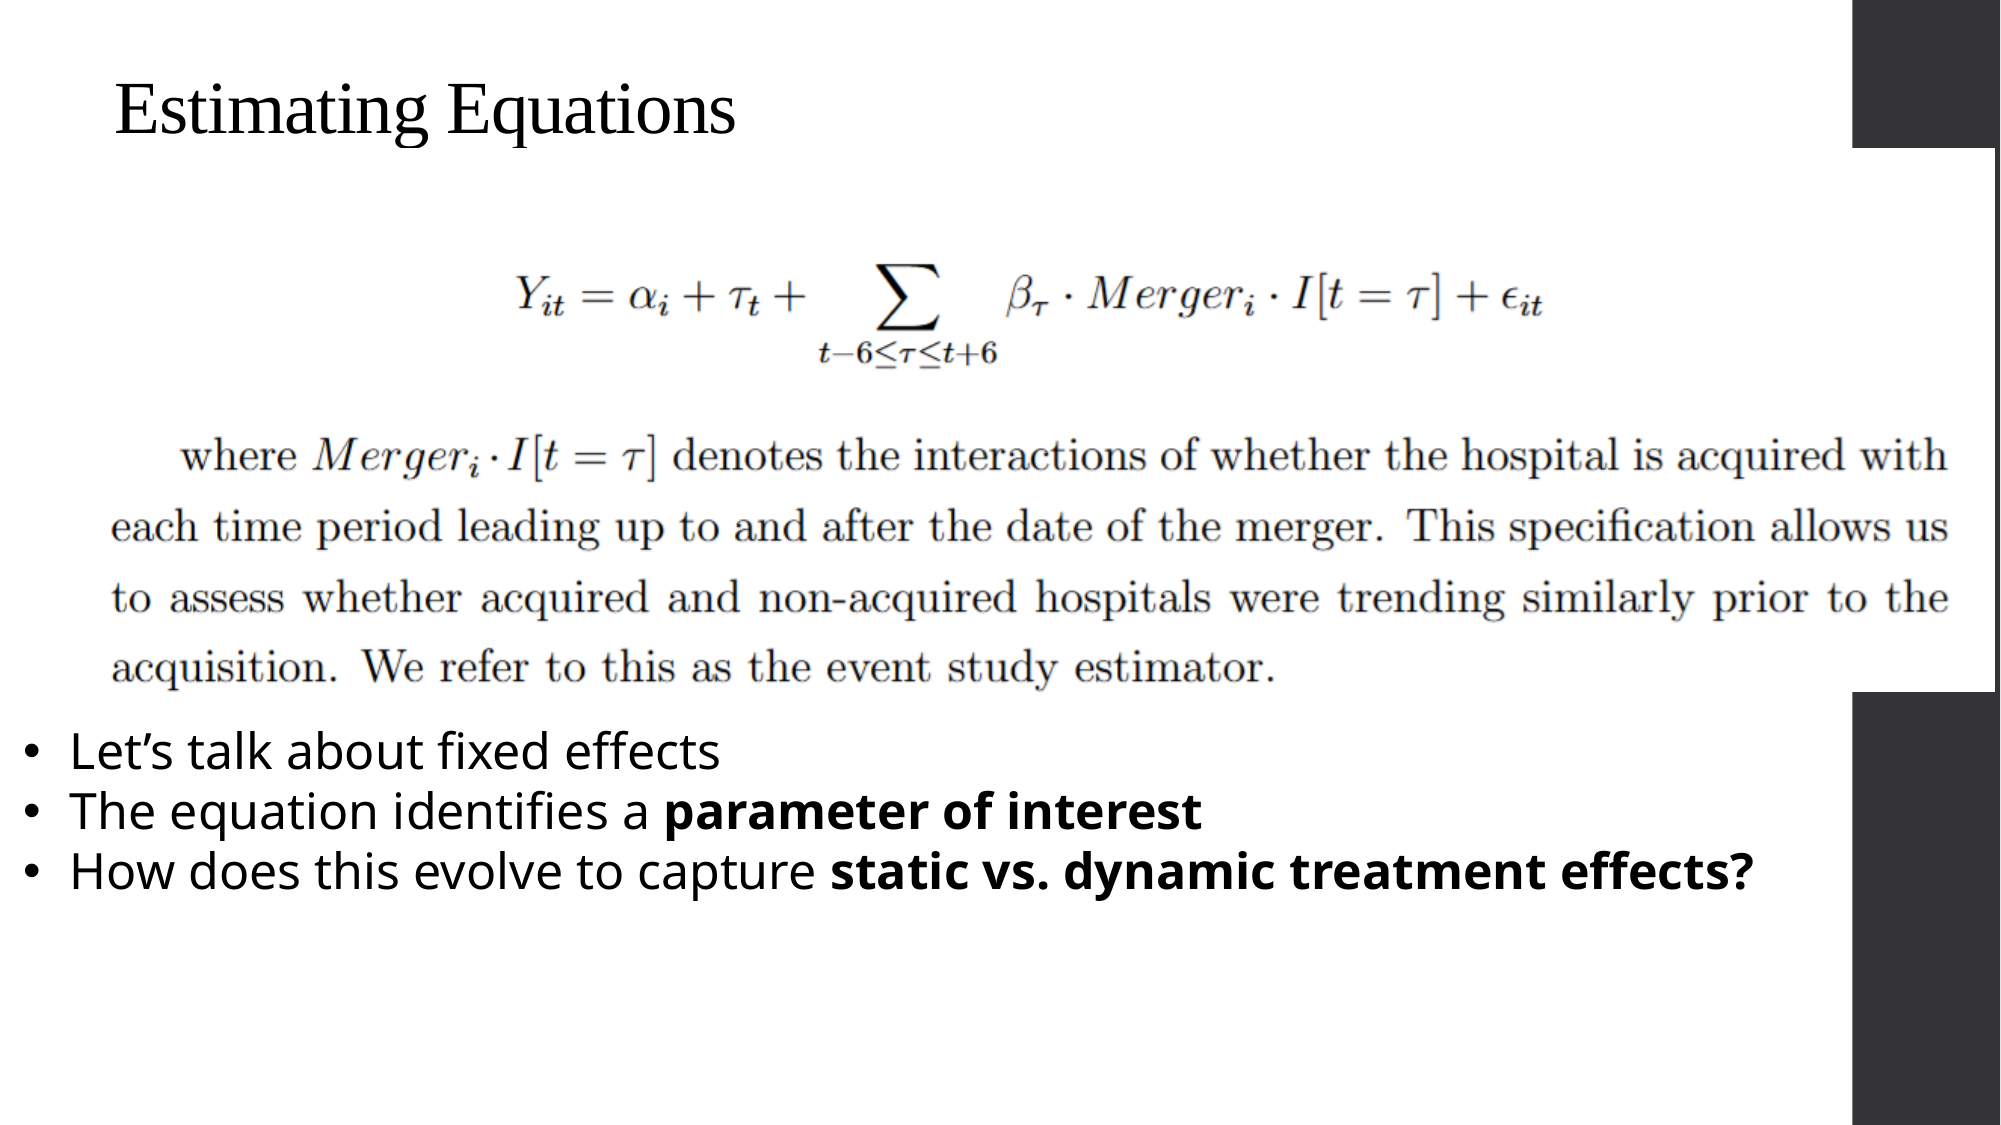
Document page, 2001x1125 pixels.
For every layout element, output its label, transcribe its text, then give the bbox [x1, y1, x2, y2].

title Estimating Equations [99, 55, 1813, 144]
text_box Let’s talk about fixed effects The equation identifies a parameter of interest How does this evolve to capture static vs. dynamic treatment effects? [8, 712, 1770, 908]
picture [49, 148, 1995, 693]
